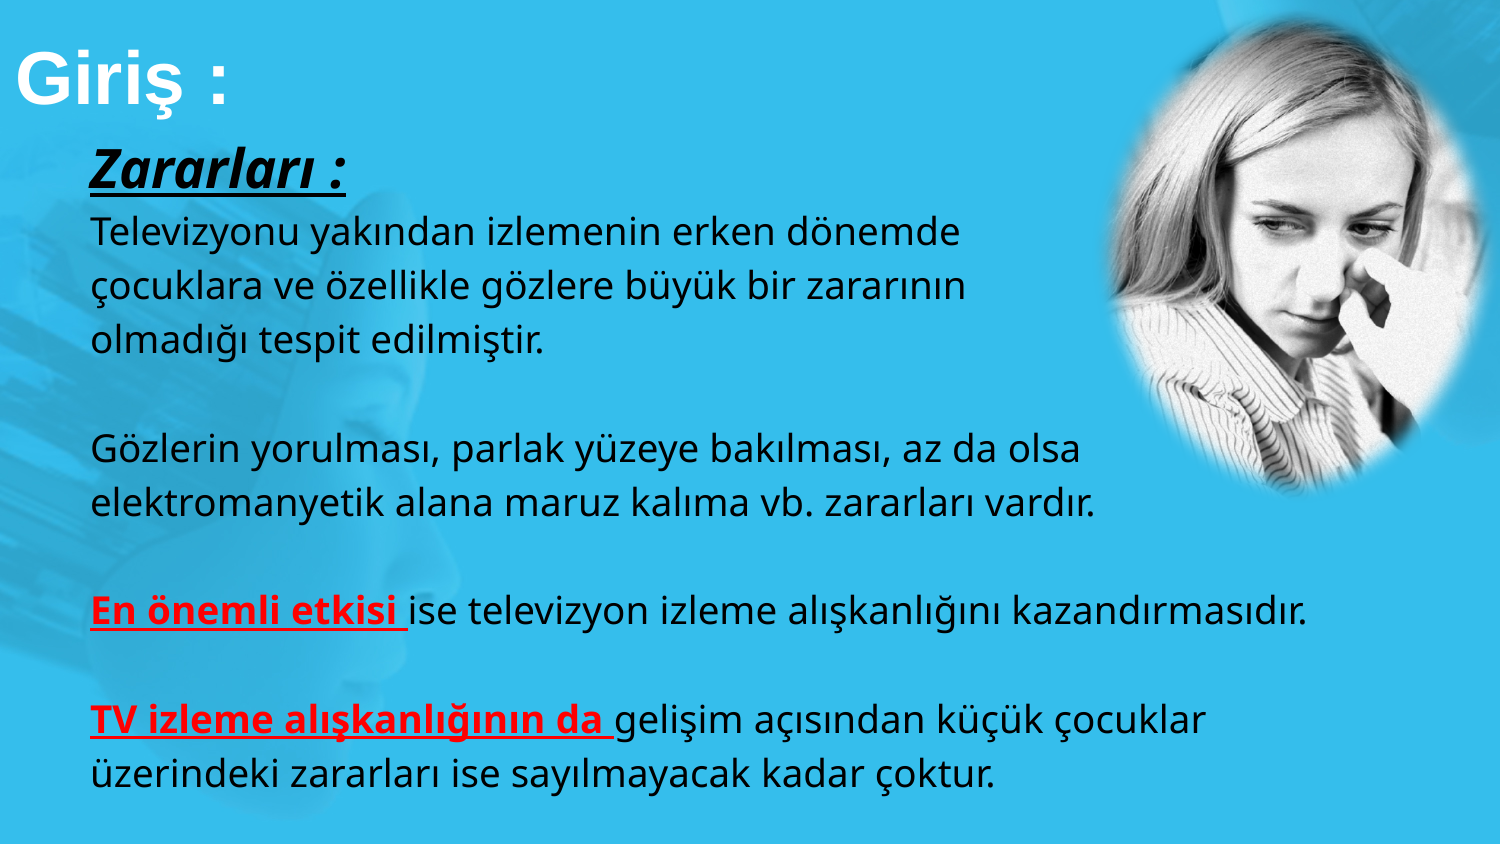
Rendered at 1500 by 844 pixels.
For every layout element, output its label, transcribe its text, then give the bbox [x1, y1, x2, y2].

title Giriş : [0, 4, 1088, 146]
picture [0, 0, 1500, 844]
list Zararları : Televizyonu yakından izlemenin erken dönemde çocuklara ve özellikle gözlere büyük bir zararının olmadığı tespit edilmiştir. Gözlerin yorulması, parlak yüzeye bakılması, az da olsa elektromanyetik alana maruz kalıma vb. zararları vardır. En önemli etkisi ise televizyon izleme alışkanlığını kazandırmasıdır. TV izleme alışkanlığının da gelişim açısından küçük çocuklar üzerindeki zararları ise sayılmayacak kadar çoktur. [75, 126, 1412, 812]
